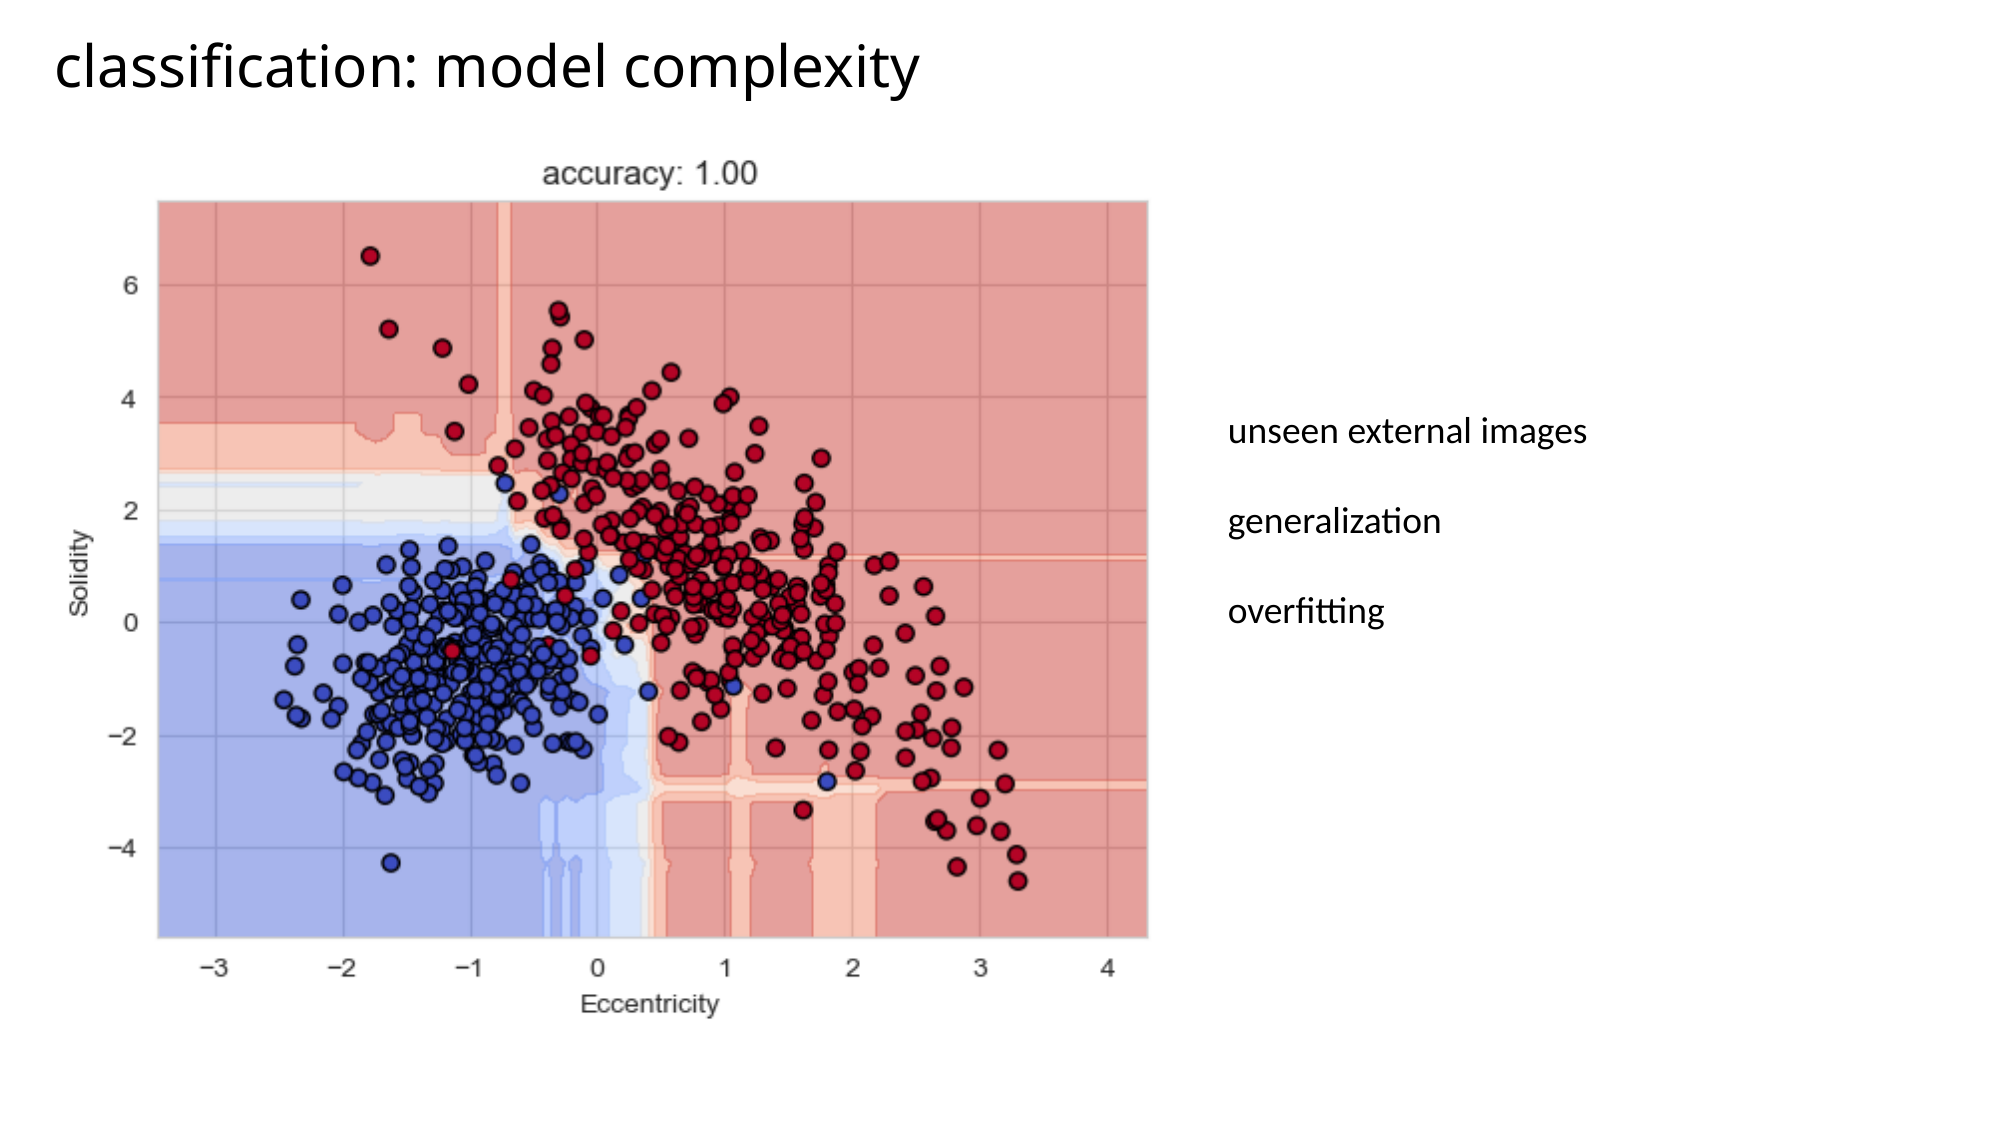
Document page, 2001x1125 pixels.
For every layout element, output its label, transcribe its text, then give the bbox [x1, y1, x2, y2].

picture [50, 141, 1165, 1037]
text_box classification: model complexity [39, 21, 1967, 107]
text_box unseen external images generalization overfitting [1213, 398, 1929, 728]
